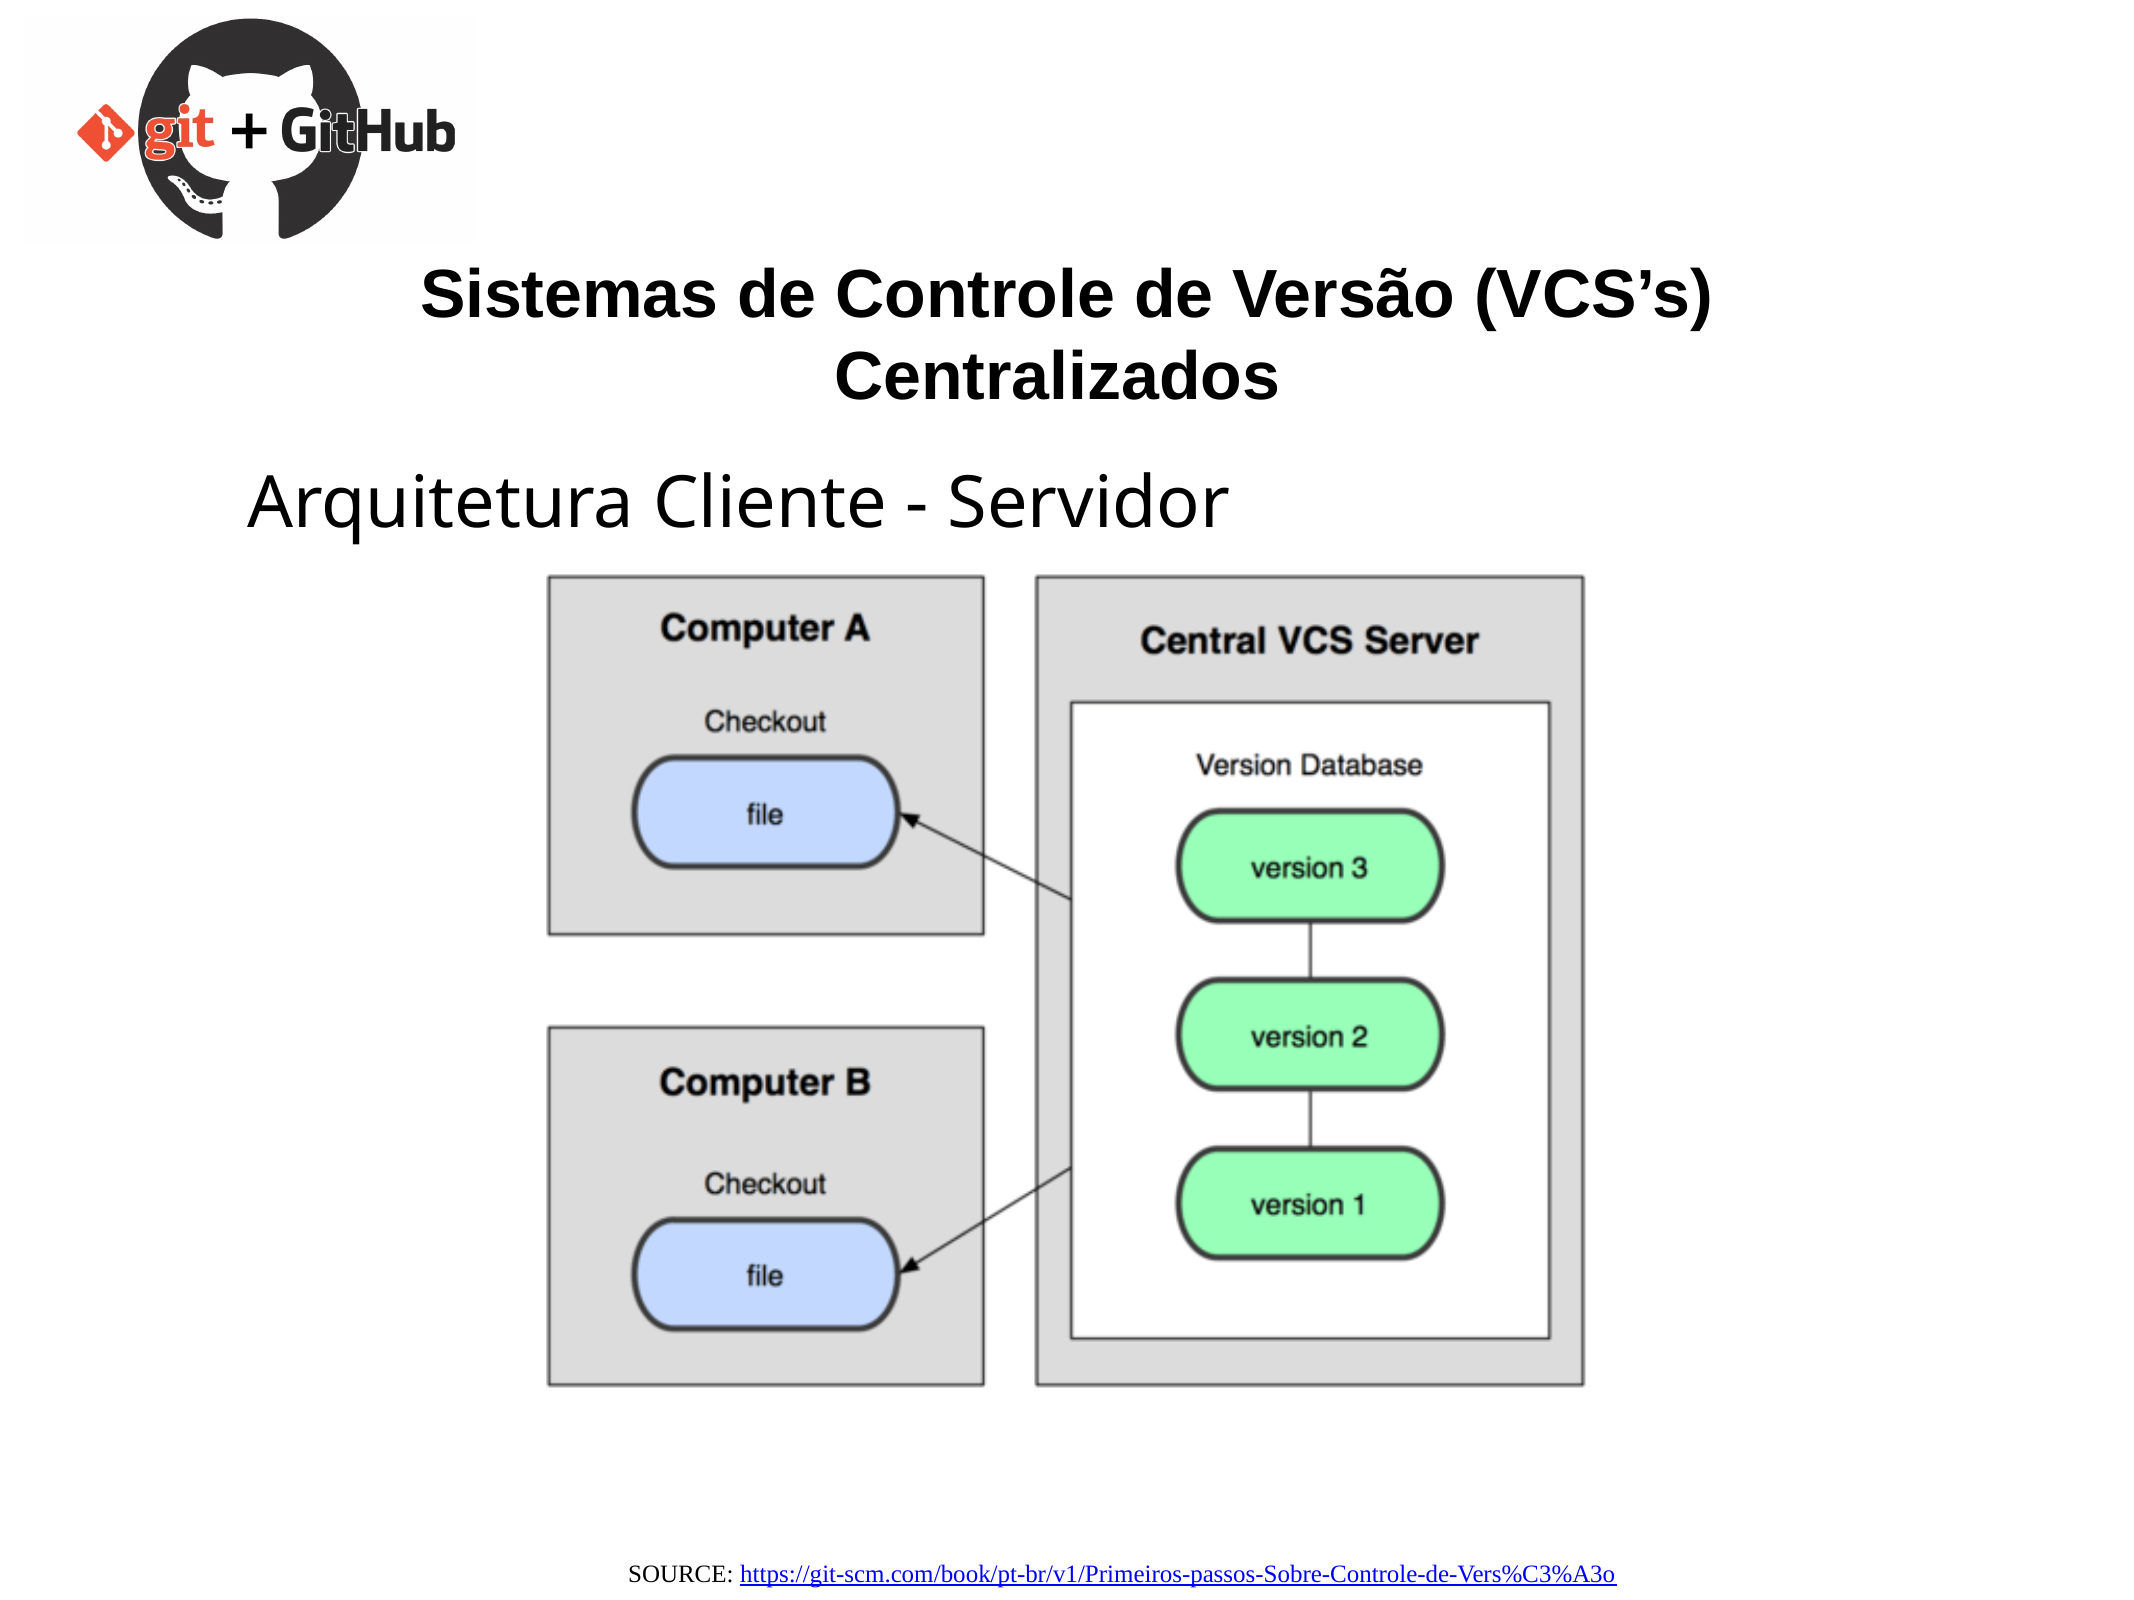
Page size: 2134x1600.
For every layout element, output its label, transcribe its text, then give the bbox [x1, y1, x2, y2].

picture [545, 572, 1588, 1391]
text_box Arquitetura Cliente - Servidor [238, 446, 1247, 633]
picture [24, 14, 477, 242]
subtitle Sistemas de Controle de Versão (VCS’s) Centralizados [207, 241, 1926, 428]
text_box SOURCE: https://git-scm.com/book/pt-br/v1/Primeiros-passos-Sobre-Controle-de-Vers%C3%A3o [619, 1521, 1626, 1597]
